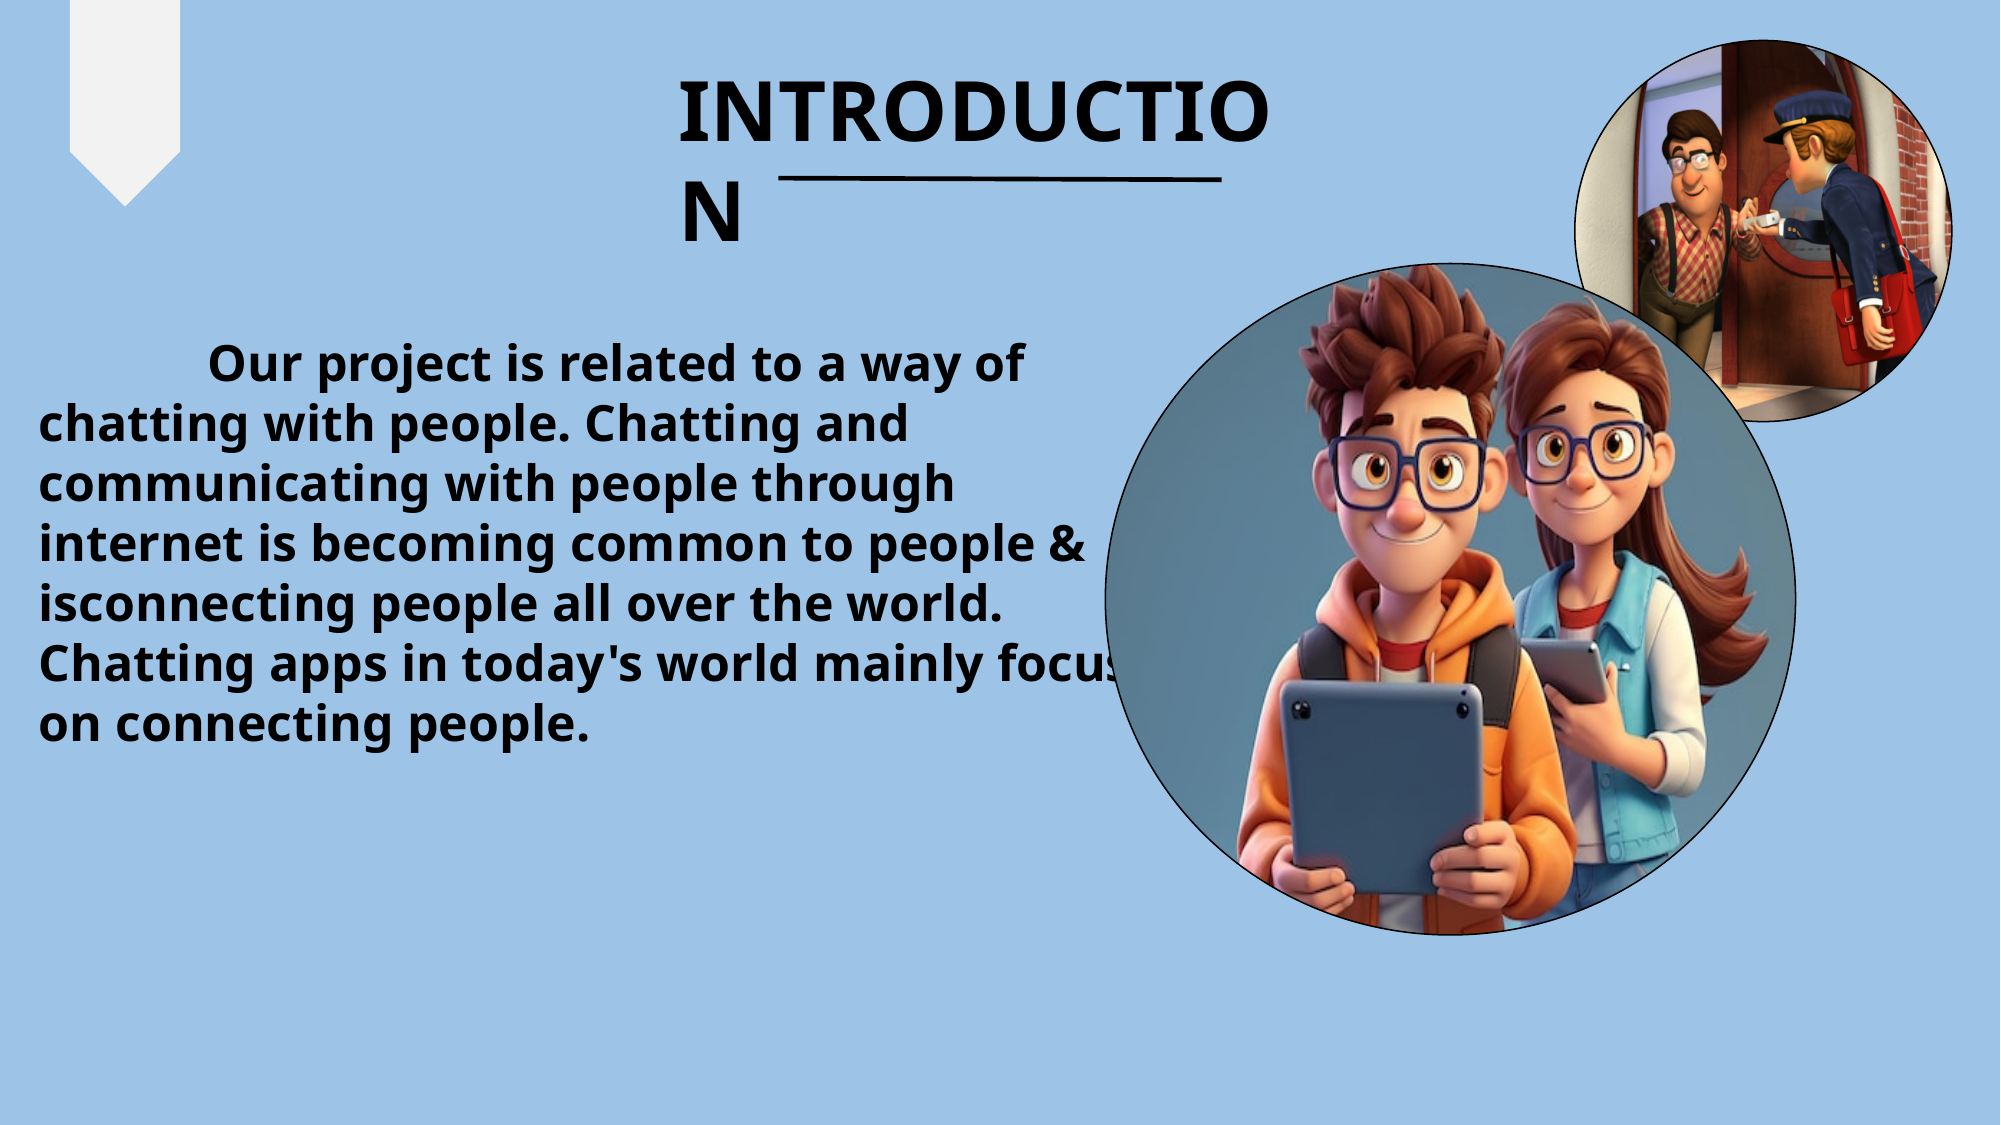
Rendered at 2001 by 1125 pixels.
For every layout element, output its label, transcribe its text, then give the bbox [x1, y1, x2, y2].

picture [1105, 40, 1952, 935]
text_box Our project is related to a way of chatting with people. Chatting and communicating with people through internet is becoming common to people & isconnecting people all over the world. Chatting apps in today's world mainly focus on connecting people. [23, 323, 1105, 775]
text_box [68, 0, 182, 209]
text_box INTRODUCTION [663, 51, 1337, 266]
